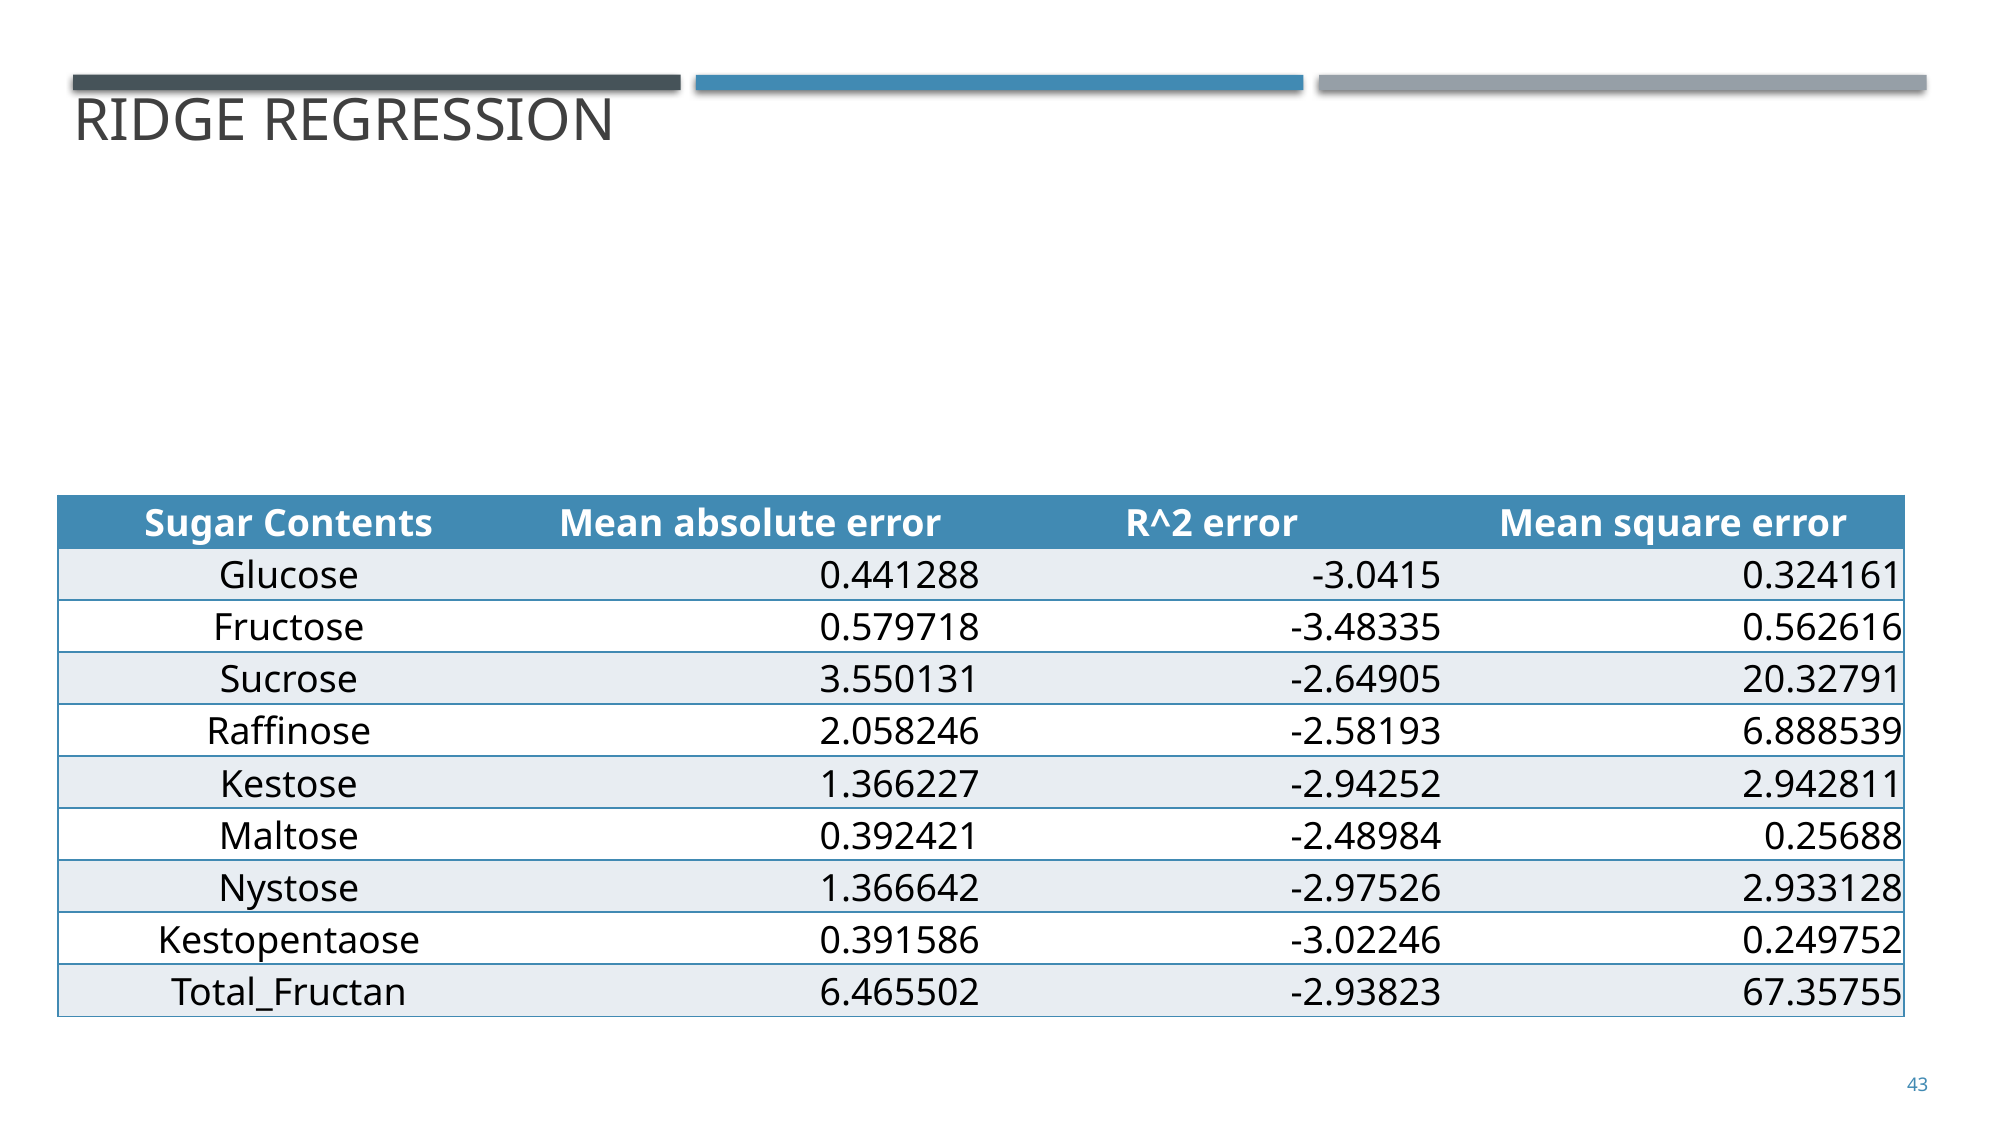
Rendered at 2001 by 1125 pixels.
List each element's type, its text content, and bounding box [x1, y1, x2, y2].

text_box Ridge Regression [58, 75, 1210, 338]
table_header R^2 error [981, 496, 1443, 547]
table_cell 0.249752 [1443, 913, 1903, 963]
table_cell 0.579718 [520, 601, 981, 651]
table_cell 0.441288 [520, 549, 981, 599]
table_cell Total_Fructan [59, 965, 520, 1016]
table_cell Kestopentaose [59, 913, 520, 963]
table_cell 2.933128 [1443, 861, 1903, 911]
table_cell 20.32791 [1443, 653, 1903, 703]
table_cell Raffinose [59, 705, 520, 755]
table_header Sugar Contents [59, 496, 520, 547]
table_cell 67.35755 [1443, 965, 1903, 1016]
table_cell Glucose [59, 549, 520, 599]
table_cell Kestose [59, 757, 520, 807]
table_header Mean absolute error [520, 496, 981, 547]
table_cell 0.324161 [1443, 549, 1903, 599]
table_cell Fructose [59, 601, 520, 651]
slide_number 43 [1770, 1055, 1944, 1116]
table_cell -3.0415 [981, 549, 1443, 599]
table_cell -3.48335 [981, 601, 1443, 651]
table_cell 3.550131 [520, 653, 981, 703]
table_cell Maltose [59, 809, 520, 859]
table_cell 2.058246 [520, 705, 981, 755]
table_cell -2.97526 [981, 861, 1443, 911]
table_cell 6.465502 [520, 965, 981, 1016]
table_cell 6.888539 [1443, 705, 1903, 755]
table_cell 0.25688 [1443, 809, 1903, 859]
table_cell 1.366642 [520, 861, 981, 911]
table_cell 2.942811 [1443, 757, 1903, 807]
table_cell 0.391586 [520, 913, 981, 963]
table_cell Sucrose [59, 653, 520, 703]
table_cell -2.64905 [981, 653, 1443, 703]
table_cell -2.93823 [981, 965, 1443, 1016]
table_cell Nystose [59, 861, 520, 911]
table_cell 0.562616 [1443, 601, 1903, 651]
table_cell -3.02246 [981, 913, 1443, 963]
table_header Mean square error [1443, 496, 1903, 547]
table_cell 1.366227 [520, 757, 981, 807]
table_cell -2.58193 [981, 705, 1443, 755]
table_cell -2.94252 [981, 757, 1443, 807]
table_cell 0.392421 [520, 809, 981, 859]
table_cell -2.48984 [981, 809, 1443, 859]
